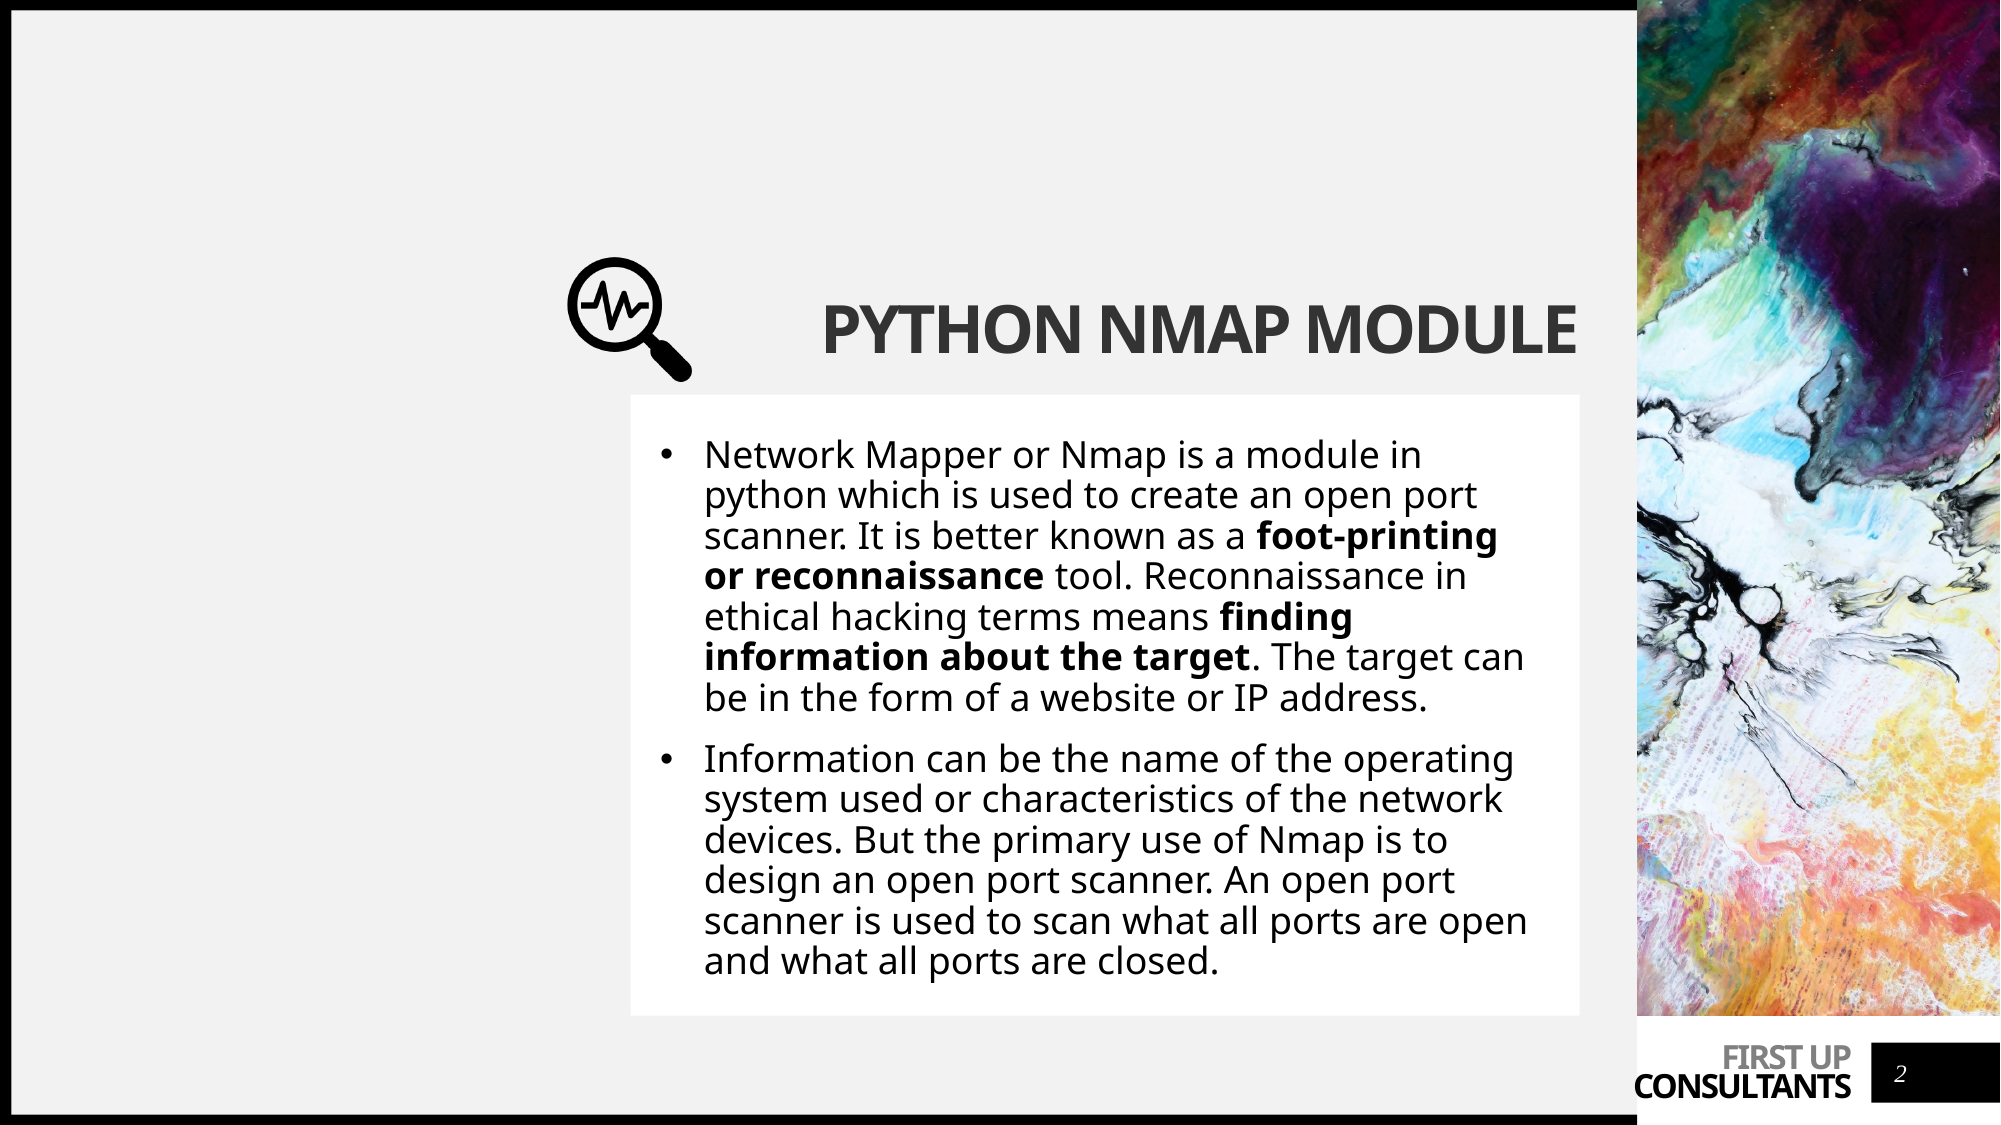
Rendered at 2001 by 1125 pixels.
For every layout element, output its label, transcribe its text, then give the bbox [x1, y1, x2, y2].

picture [1637, 0, 2000, 1016]
picture [555, 244, 706, 395]
slide_number 2 [1877, 1050, 1924, 1096]
list Network Mapper or Nmap is a module in python which is used to create an open port scanner. It is better known as a foot-printing or reconnaissance tool. Reconnaissance in ethical hacking terms means finding information about the target. The target can be in the form of a website or IP address. Information can be the name of the operating system used or characteristics of the network devices. But the primary use of Nmap is to design an open port scanner. An open port scanner is used to scan what all ports are open and what all ports are closed. [630, 394, 1580, 1016]
title Python Nmap Module [729, 296, 1580, 368]
